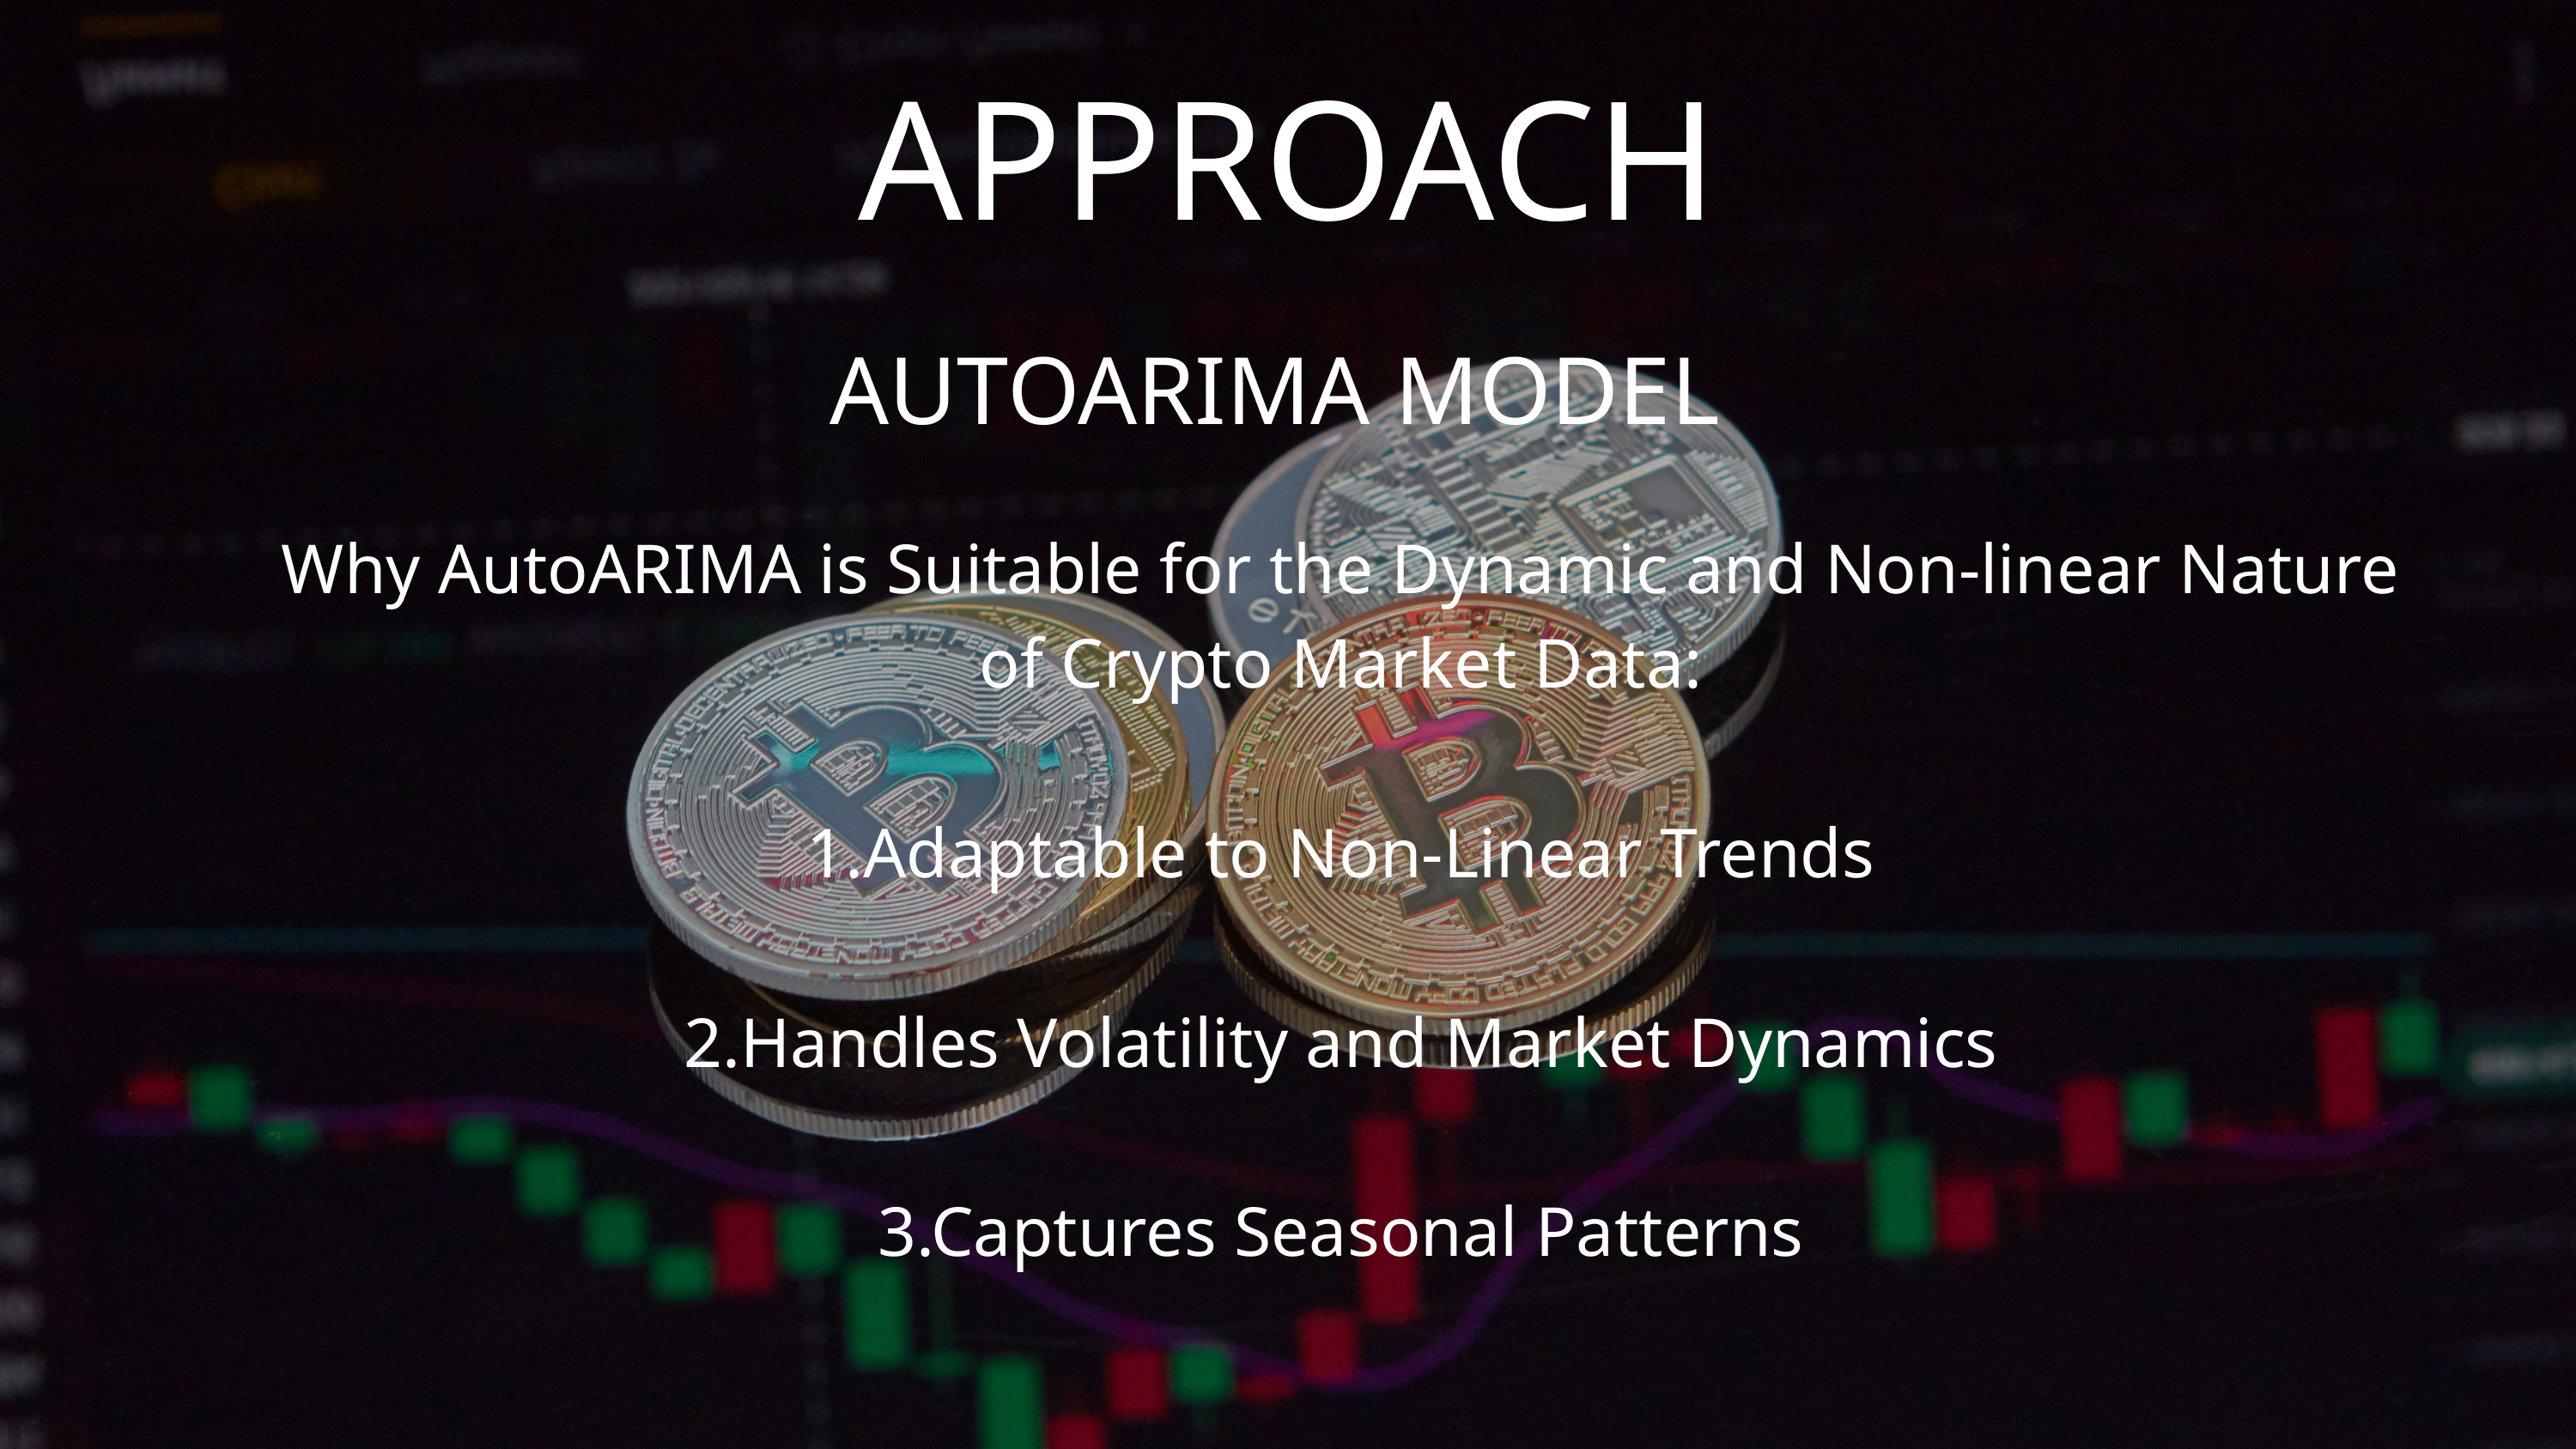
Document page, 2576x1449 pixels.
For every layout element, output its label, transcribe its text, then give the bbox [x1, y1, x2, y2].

text_box [0, 0, 2576, 1449]
text_box AUTOARIMA MODEL [144, 312, 2430, 444]
text_box APPROACH [824, 22, 1752, 253]
text_box Why AutoARIMA is Suitable for the Dynamic and Non-linear Nature of Crypto Market Data: 1.Adaptable to Non-Linear Trends 2.Handles Volatility and Market Dynamics 3.Captures Seasonal Patterns [252, 512, 2430, 1270]
